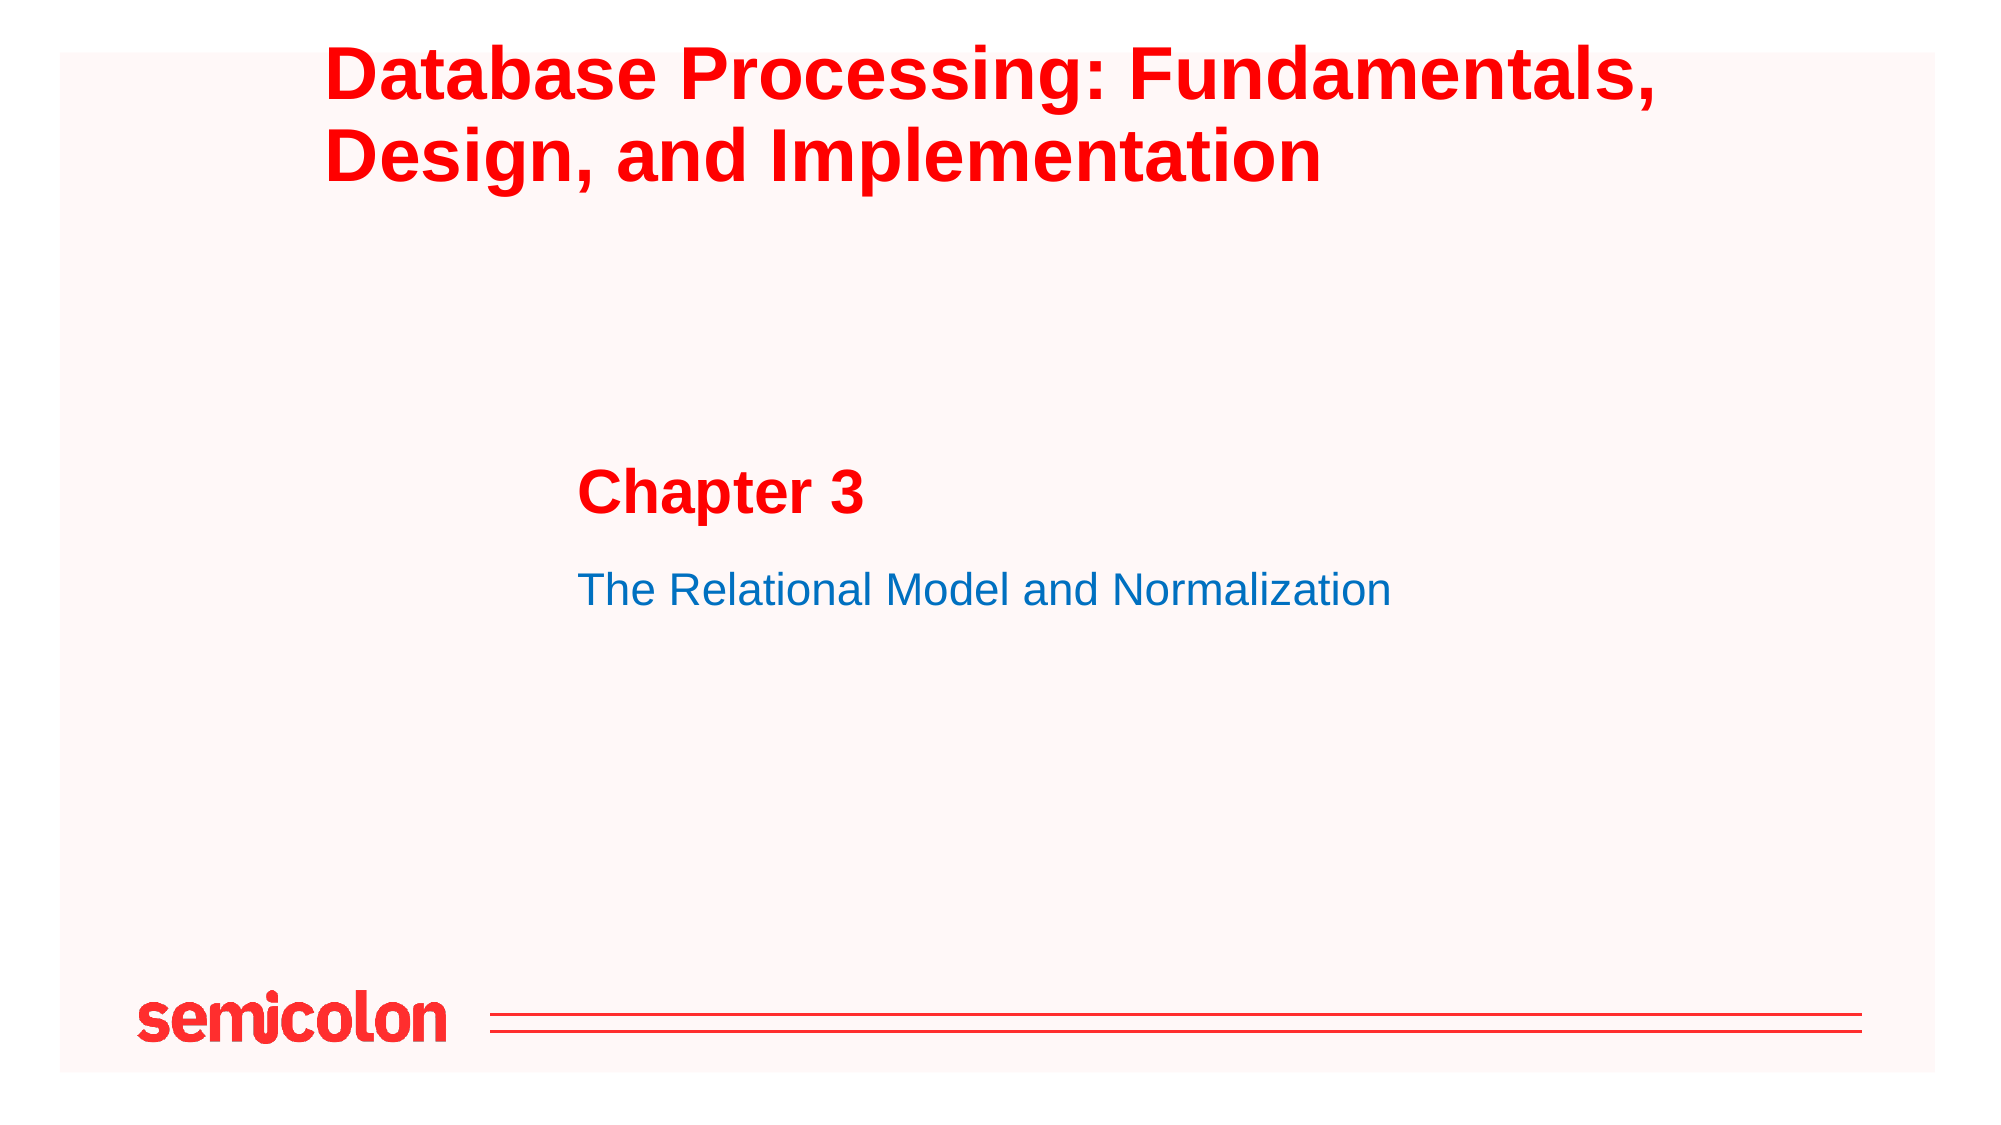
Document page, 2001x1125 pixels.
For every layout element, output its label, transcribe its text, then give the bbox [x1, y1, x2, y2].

list Chapter 3 [577, 263, 1492, 527]
title Database Processing: Fundamentals, Design, and Implementation [324, 35, 1675, 206]
list The Relational Model and Normalization [577, 559, 1603, 1040]
picture [137, 990, 446, 1044]
